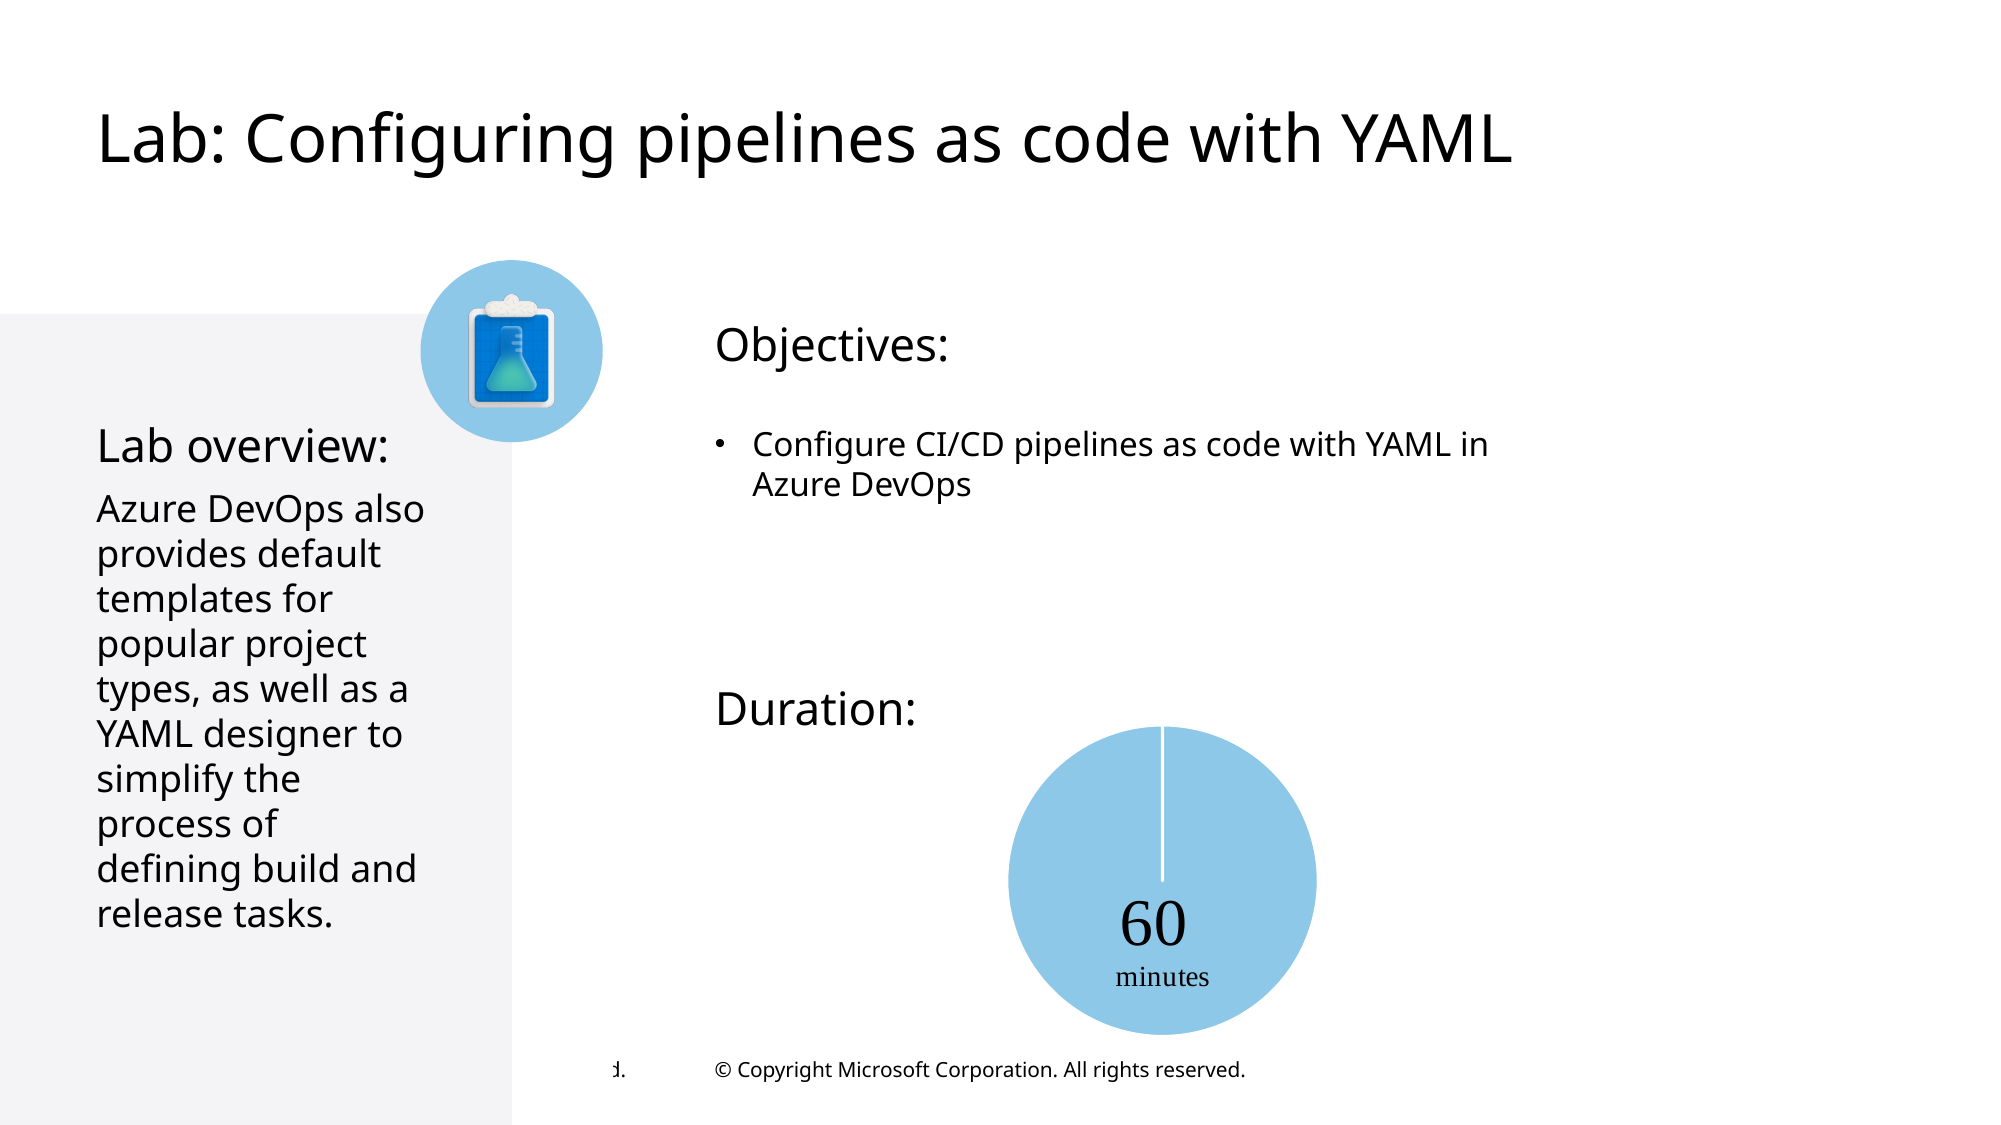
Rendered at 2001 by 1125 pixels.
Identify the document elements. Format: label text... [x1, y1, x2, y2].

picture [454, 294, 569, 408]
text_box Duration: [714, 679, 1611, 735]
chart [918, 718, 1407, 1044]
list Lab overview: Azure DevOps also provides default templates for popular project types, as well as a YAML designer to simplify the process of defining build and release tasks. [96, 416, 430, 498]
list Objectives: [714, 316, 1595, 372]
list Configure CI/CD pipelines as code with YAML in Azure DevOps [714, 422, 1595, 543]
title Lab: Configuring pipelines as code with YAML [96, 96, 1903, 177]
